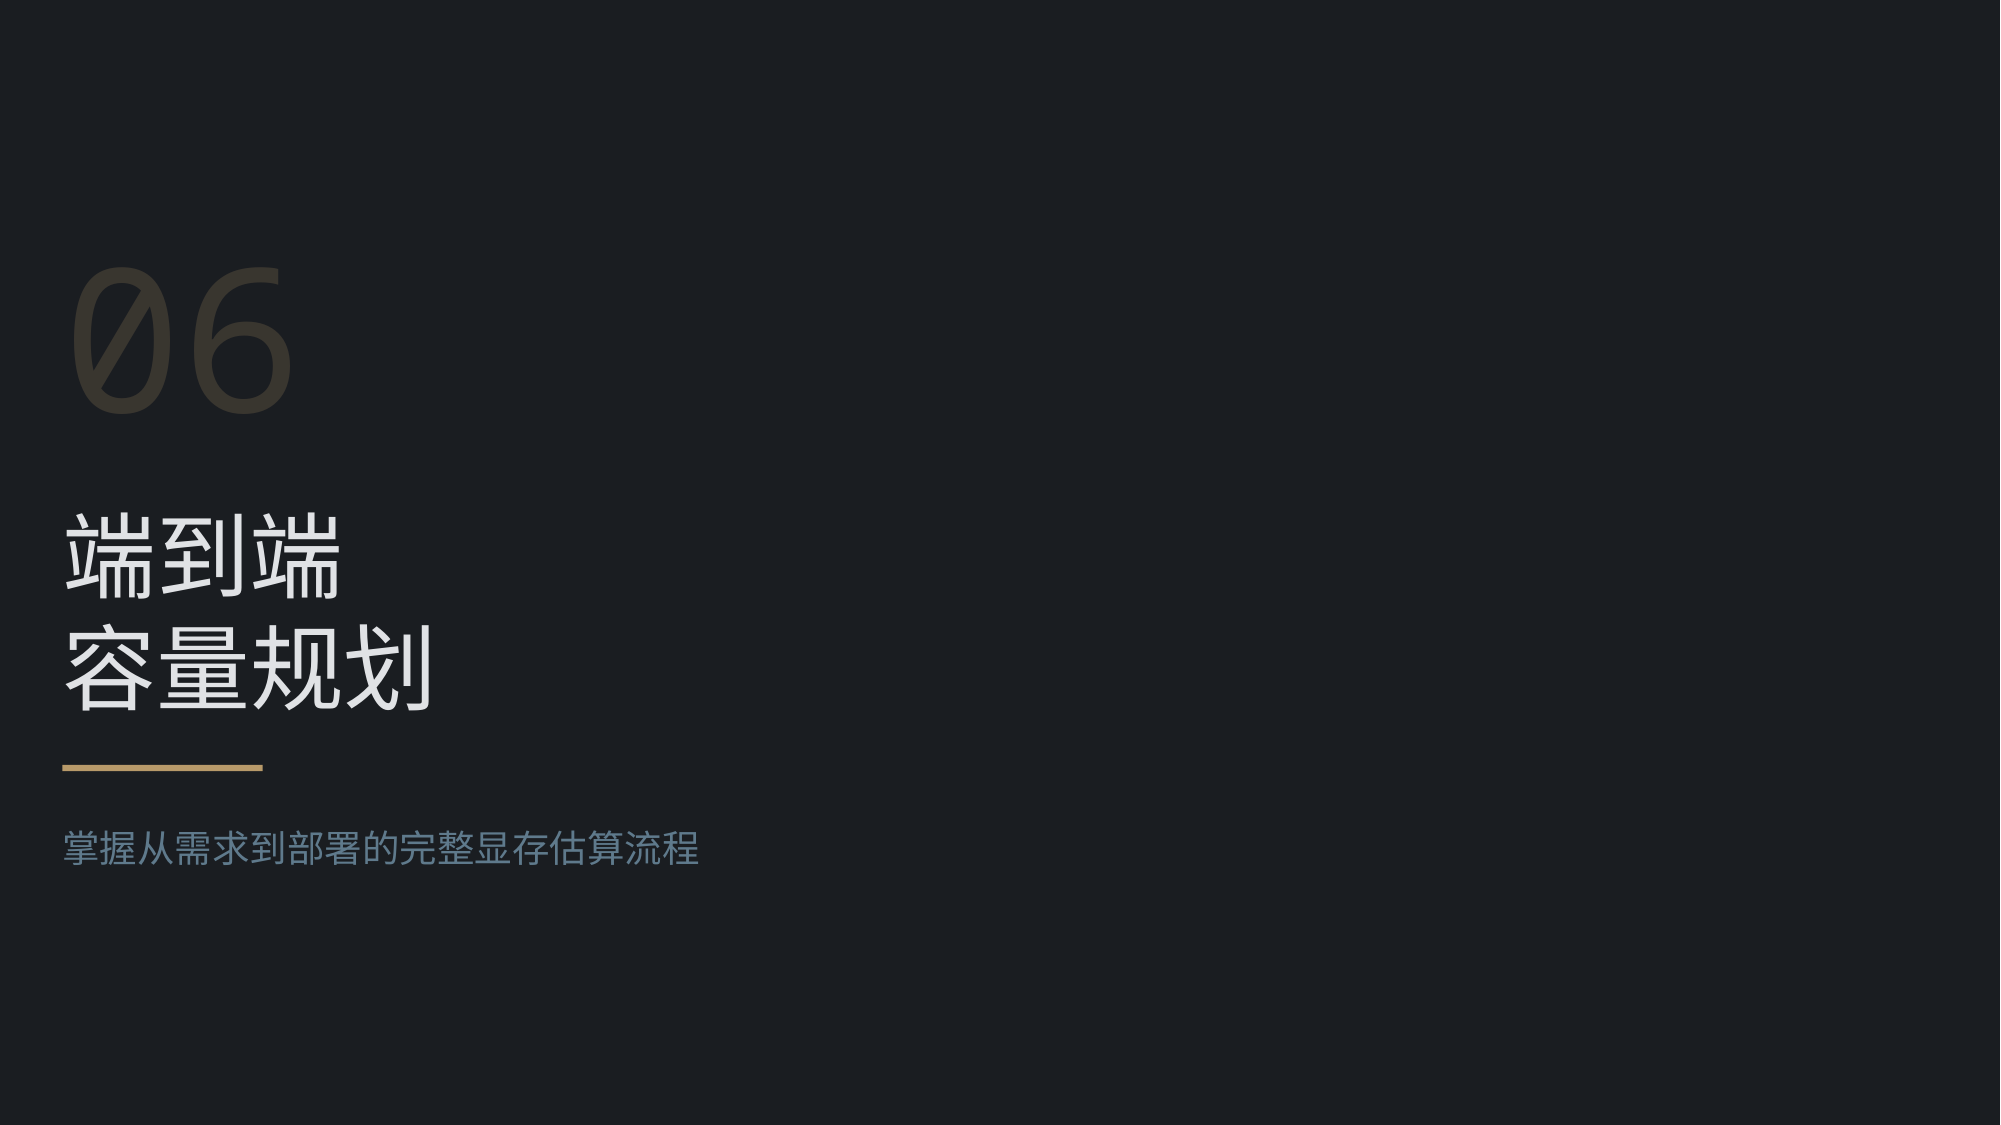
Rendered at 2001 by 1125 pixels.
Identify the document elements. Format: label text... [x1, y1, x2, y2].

text_box 端到端 容量规划 [62, 492, 747, 728]
text_box [62, 764, 263, 772]
text_box 06 [62, 235, 399, 475]
text_box 掌握从需求到部署的完整显存估算流程 [62, 808, 719, 870]
